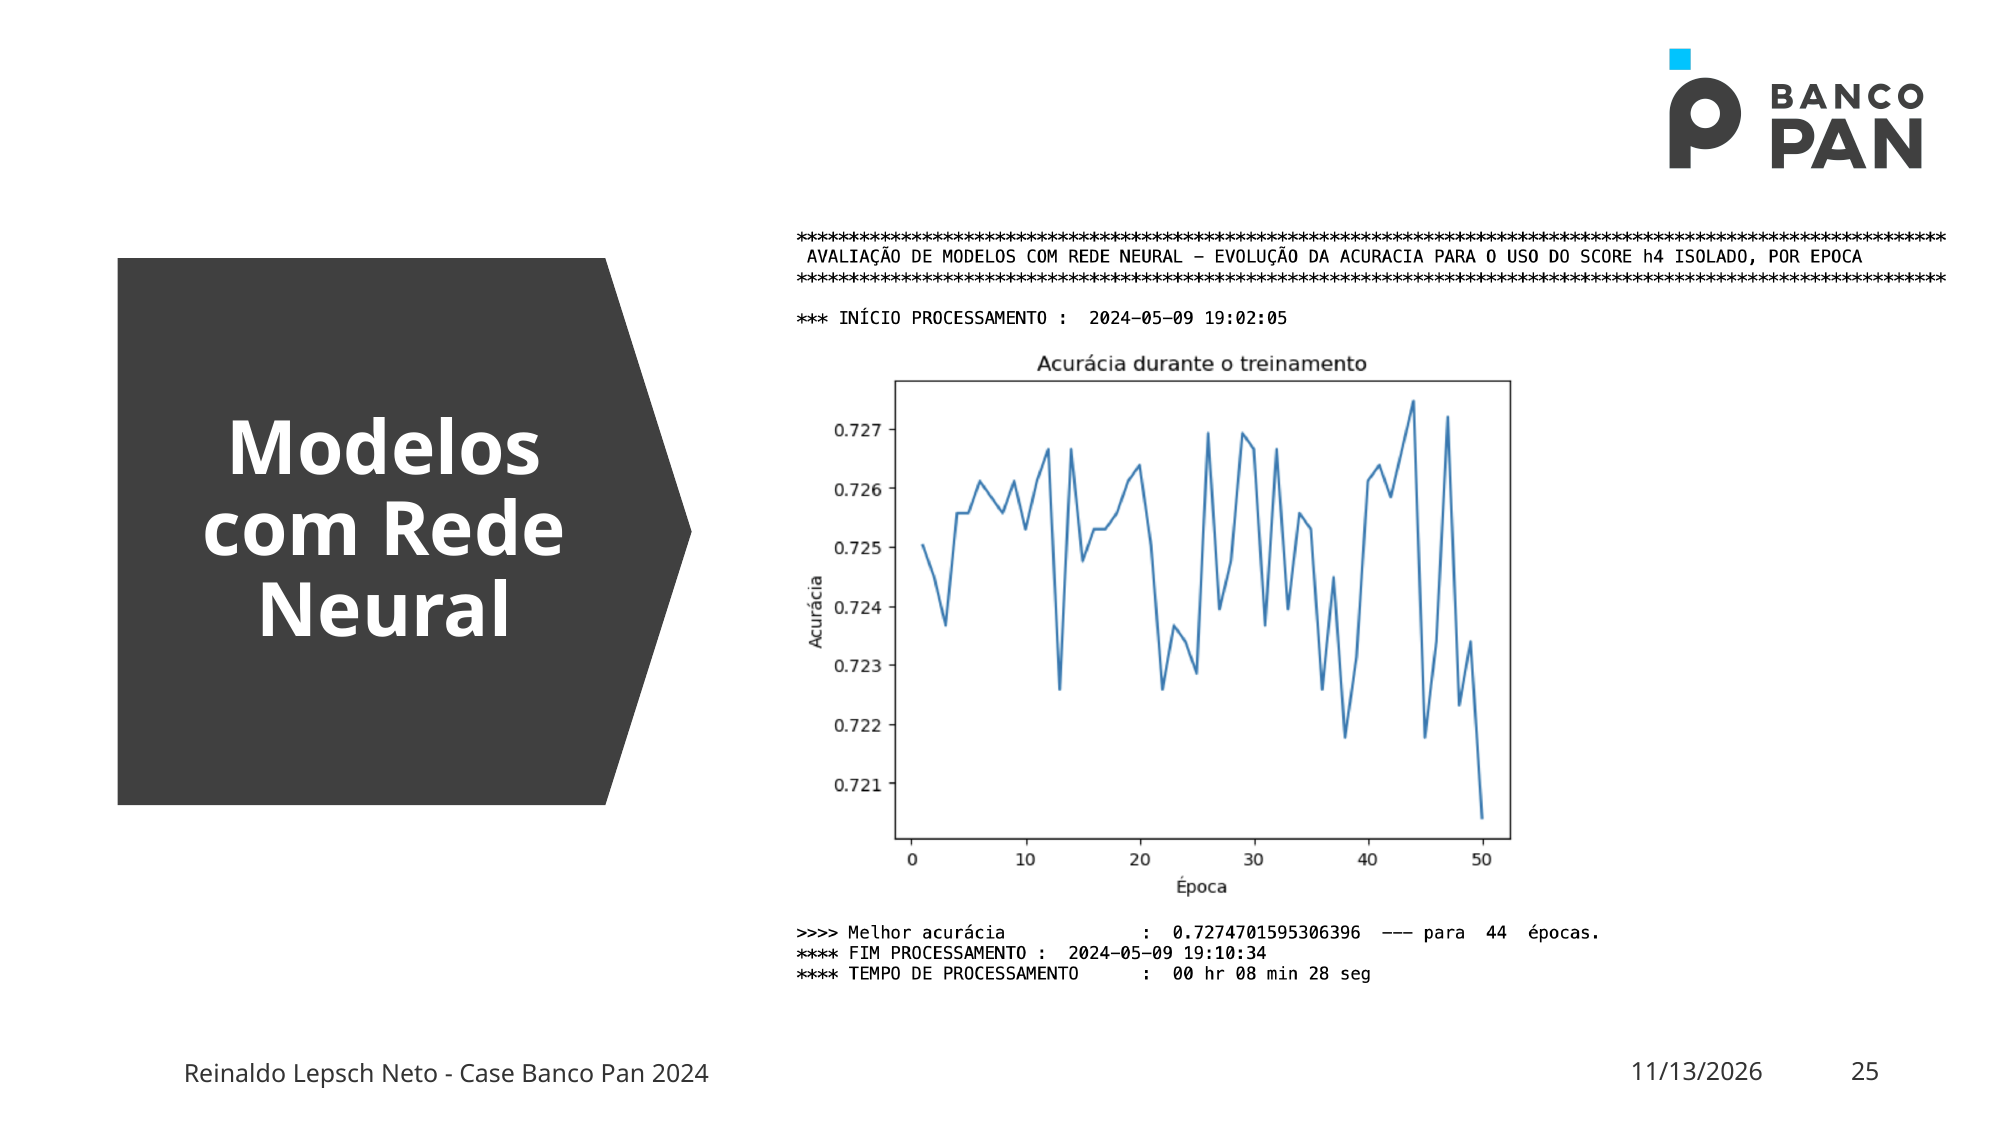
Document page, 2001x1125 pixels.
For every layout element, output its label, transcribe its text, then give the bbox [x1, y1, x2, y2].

text_box [116, 256, 694, 807]
picture [783, 224, 1958, 997]
footer Reinaldo Lepsch Neto - Case Banco Pan 2024 [168, 1042, 1188, 1103]
slide_number 25 [1810, 1042, 1895, 1103]
picture [1620, 0, 1971, 218]
title Modelos com Rede Neural [168, 322, 601, 741]
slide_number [1450, 1042, 1779, 1103]
